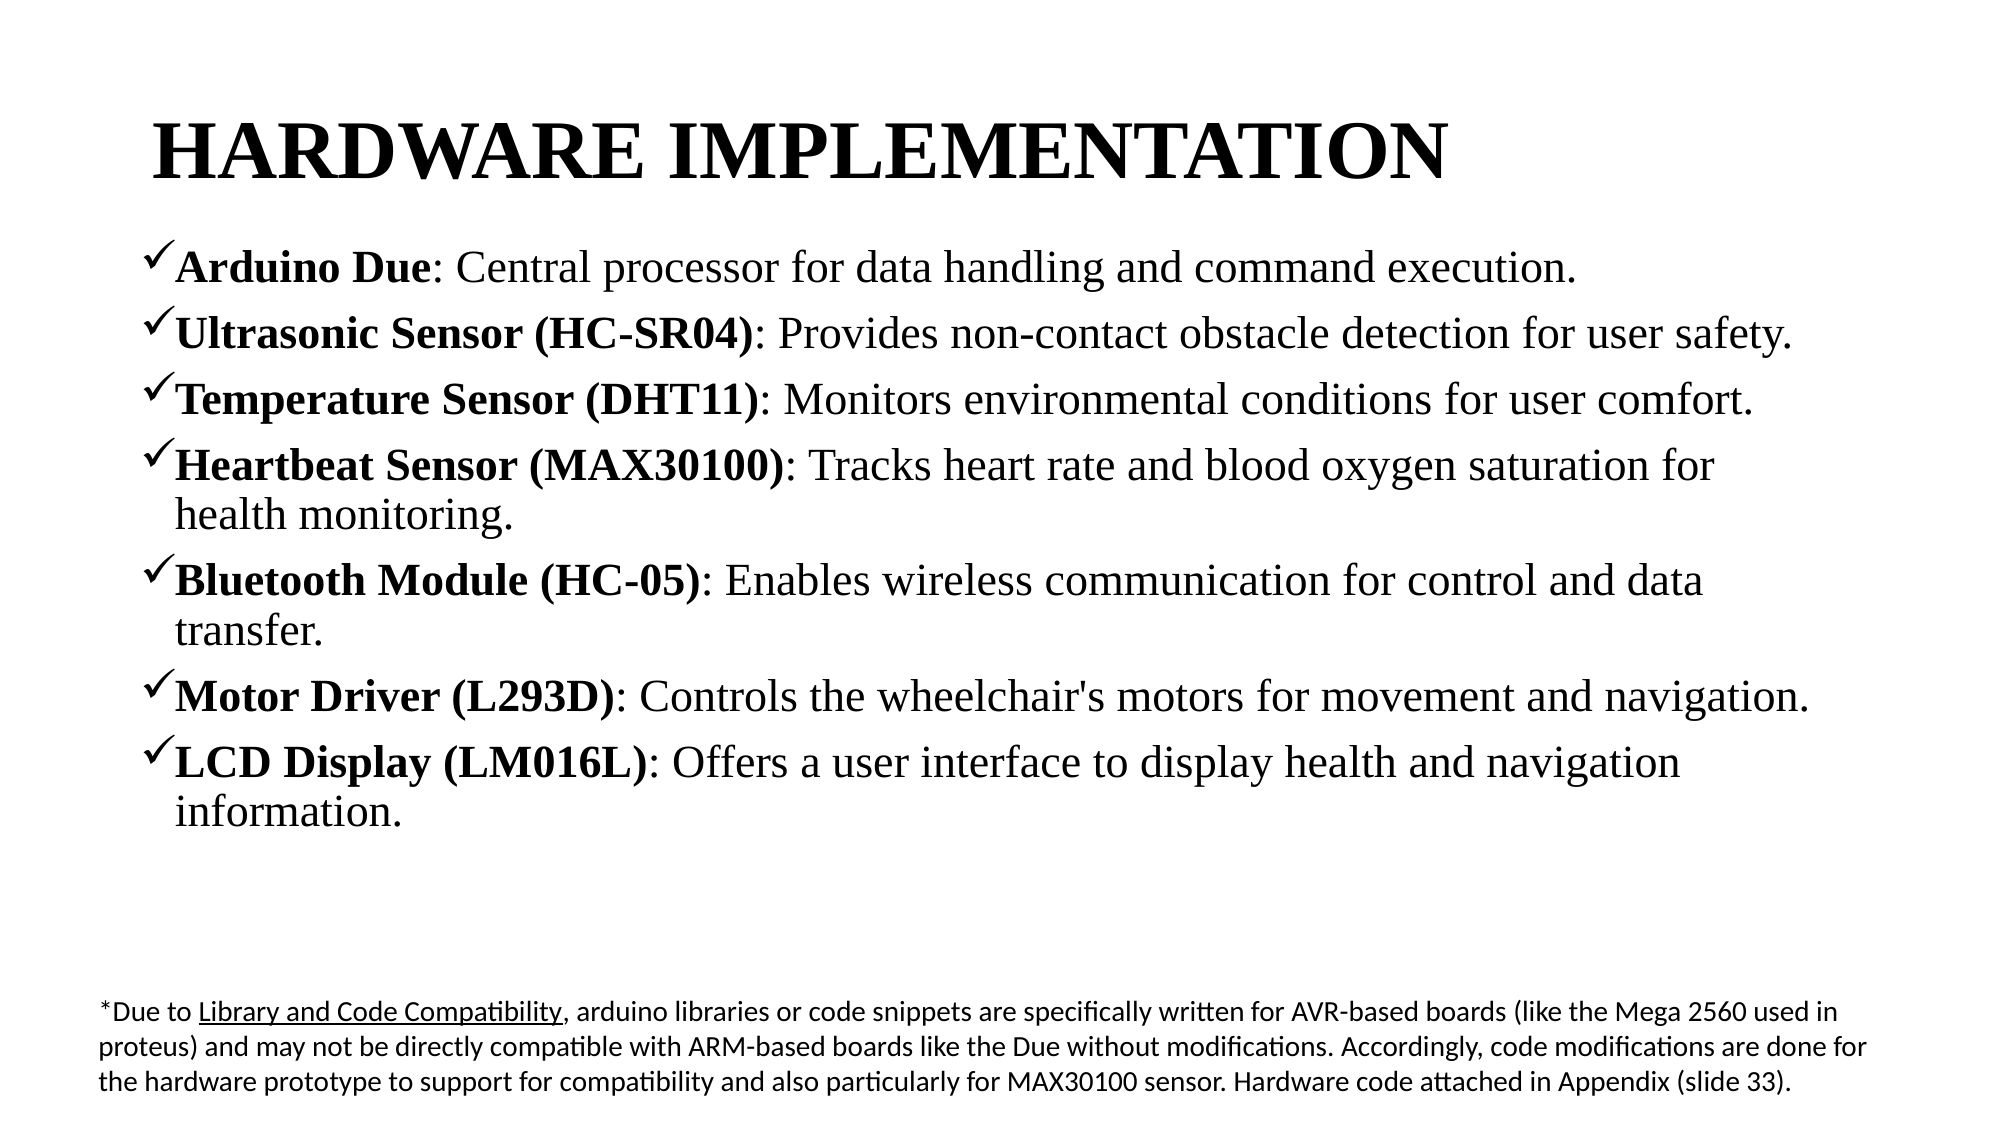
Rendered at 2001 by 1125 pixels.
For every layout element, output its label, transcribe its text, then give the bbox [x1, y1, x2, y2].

list Arduino Due: Central processor for data handling and command execution. Ultrasonic Sensor (HC-SR04): Provides non-contact obstacle detection for user safety. Temperature Sensor (DHT11): Monitors environmental conditions for user comfort. Heartbeat Sensor (MAX30100): Tracks heart rate and blood oxygen saturation for health monitoring. Bluetooth Module (HC-05): Enables wireless communication for control and data transfer. Motor Driver (L293D): Controls the wheelchair's motors for movement and navigation. LCD Display (LM016L): Offers a user interface to display health and navigation information. [125, 235, 1850, 949]
title HARDWARE IMPLEMENTATION [137, 42, 1863, 261]
text_box *Due to Library and Code Compatibility, arduino libraries or code snippets are specifically written for AVR-based boards (like the Mega 2560 used in proteus) and may not be directly compatible with ARM-based boards like the Due without modifications. Accordingly, code modifications are done for the hardware prototype to support for compatibility and also particularly for MAX30100 sensor. Hardware code attached in Appendix (slide 33). [83, 984, 1917, 1105]
